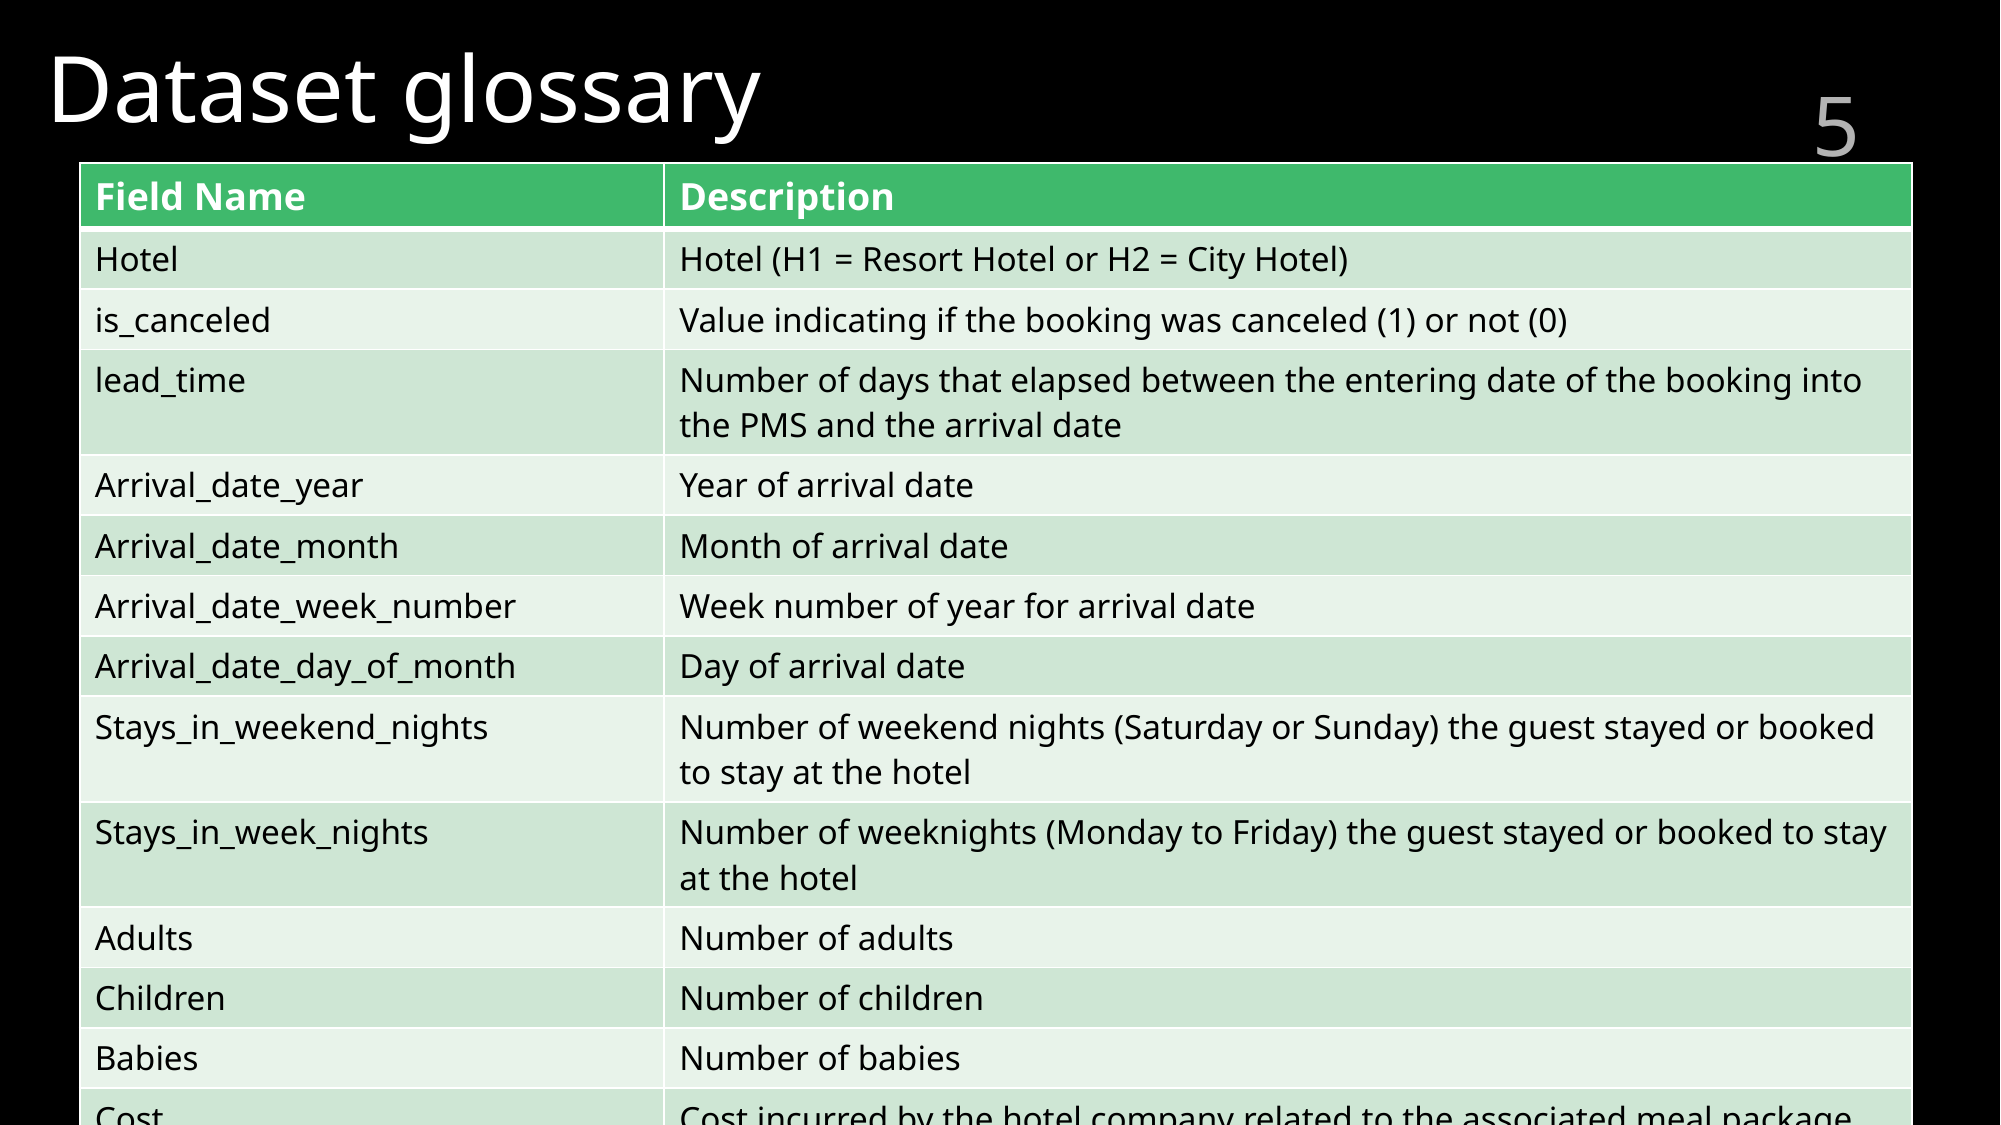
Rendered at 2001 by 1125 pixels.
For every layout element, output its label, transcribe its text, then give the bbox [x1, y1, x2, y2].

table_cell Hotel (H1 = Resort Hotel or H2 = City Hotel) [665, 232, 1911, 288]
table_cell Day of arrival date [665, 637, 1911, 695]
table_cell Number of adults [665, 908, 1911, 967]
table_cell Year of arrival date [665, 456, 1911, 514]
title Dataset glossary [30, 31, 901, 351]
table_cell Hotel [81, 232, 663, 288]
table_cell Arrival_date_month [81, 516, 663, 575]
table_cell Babies [81, 1029, 663, 1087]
table_cell Arrival_date_week_number [81, 576, 663, 635]
table_cell Arrival_date_year [81, 456, 663, 514]
table_header Field Name [81, 164, 663, 226]
table_cell Cost incurred by the hotel company related to the associated meal package provided to the customer [665, 1089, 1911, 1125]
table_cell is_canceled [81, 290, 663, 349]
table_cell Number of days that elapsed between the entering date of the booking into the PMS and the arrival date [665, 350, 1911, 454]
table_cell Arrival_date_day_of_month [81, 637, 663, 695]
table_cell Number of weekend nights (Saturday or Sunday) the guest stayed or booked to stay at the hotel [665, 697, 1911, 801]
table_cell Children [81, 968, 663, 1027]
table_cell Number of babies [665, 1029, 1911, 1087]
table_cell Month of arrival date [665, 516, 1911, 575]
table_cell Stays_in_week_nights [81, 803, 663, 906]
table_cell Number of weeknights (Monday to Friday) the guest stayed or booked to stay at the hotel [665, 803, 1911, 906]
table_header Description [665, 164, 1911, 226]
slide_number 5 [1500, 65, 1875, 162]
table_cell Stays_in_weekend_nights [81, 697, 663, 801]
table_cell Number of children [665, 968, 1911, 1027]
table_cell Week number of year for arrival date [665, 576, 1911, 635]
table_cell Adults [81, 908, 663, 967]
table_cell Value indicating if the booking was canceled (1) or not (0) [665, 290, 1911, 349]
table_cell Cost [81, 1089, 663, 1125]
table_cell lead_time [81, 350, 663, 454]
